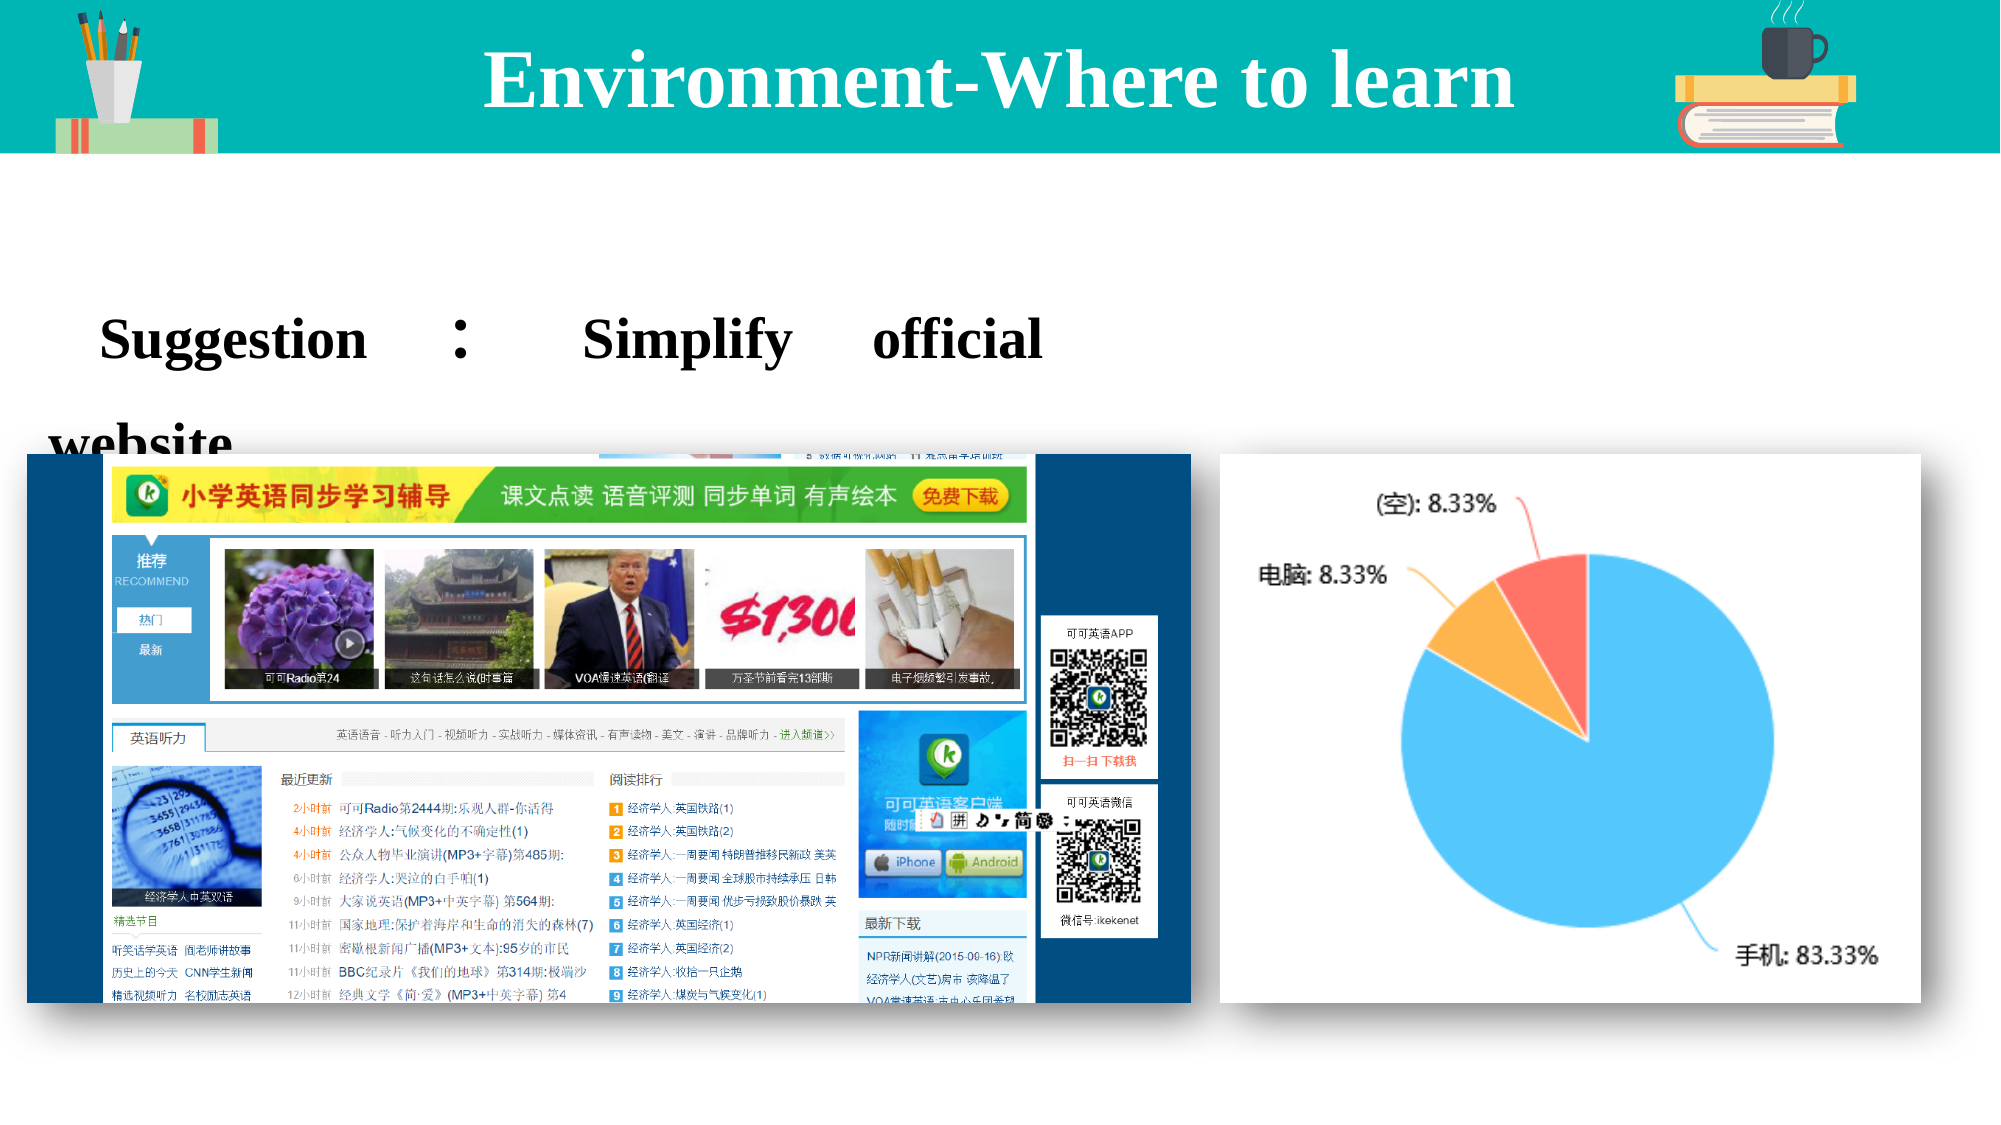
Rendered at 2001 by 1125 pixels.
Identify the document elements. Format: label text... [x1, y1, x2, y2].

text_box Environment-Where to learn [468, 16, 1532, 132]
text_box [0, 0, 2000, 154]
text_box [55, 10, 218, 154]
text_box Suggestion：Simplify official website [34, 258, 1060, 447]
picture [1219, 454, 1921, 1003]
picture [27, 454, 1191, 1003]
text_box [1675, 0, 1857, 148]
